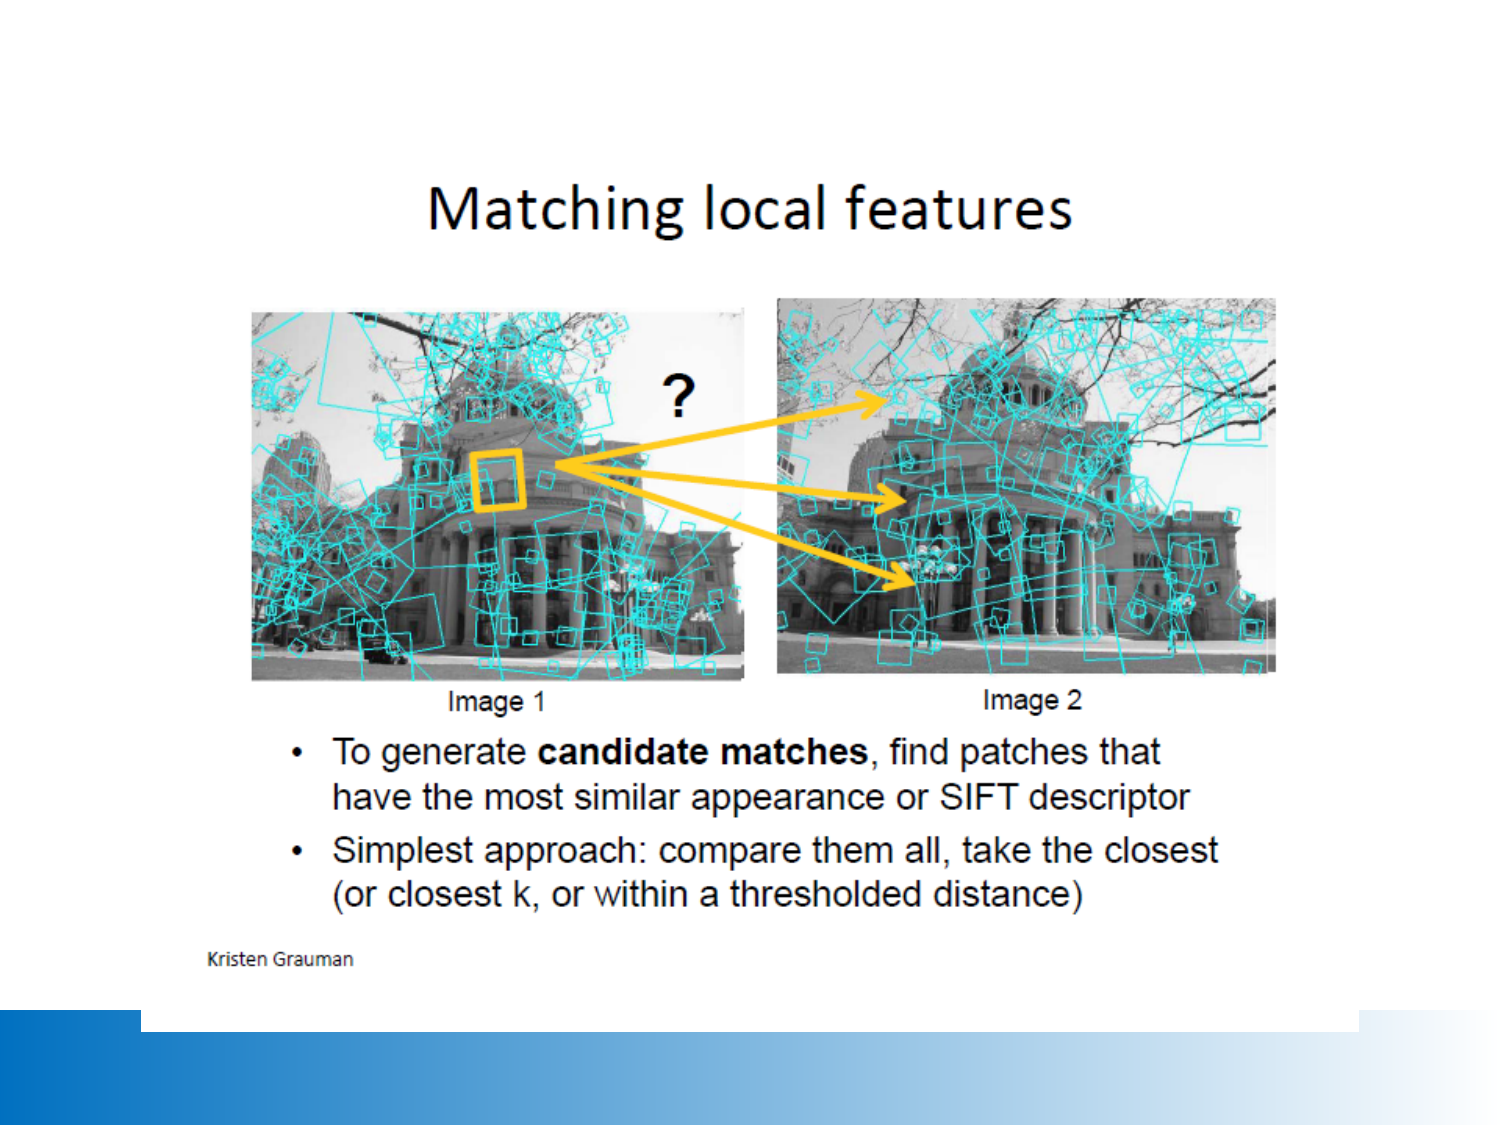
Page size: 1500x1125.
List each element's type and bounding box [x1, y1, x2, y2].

picture [141, 92, 1359, 1033]
text_box [0, 1008, 1500, 1125]
